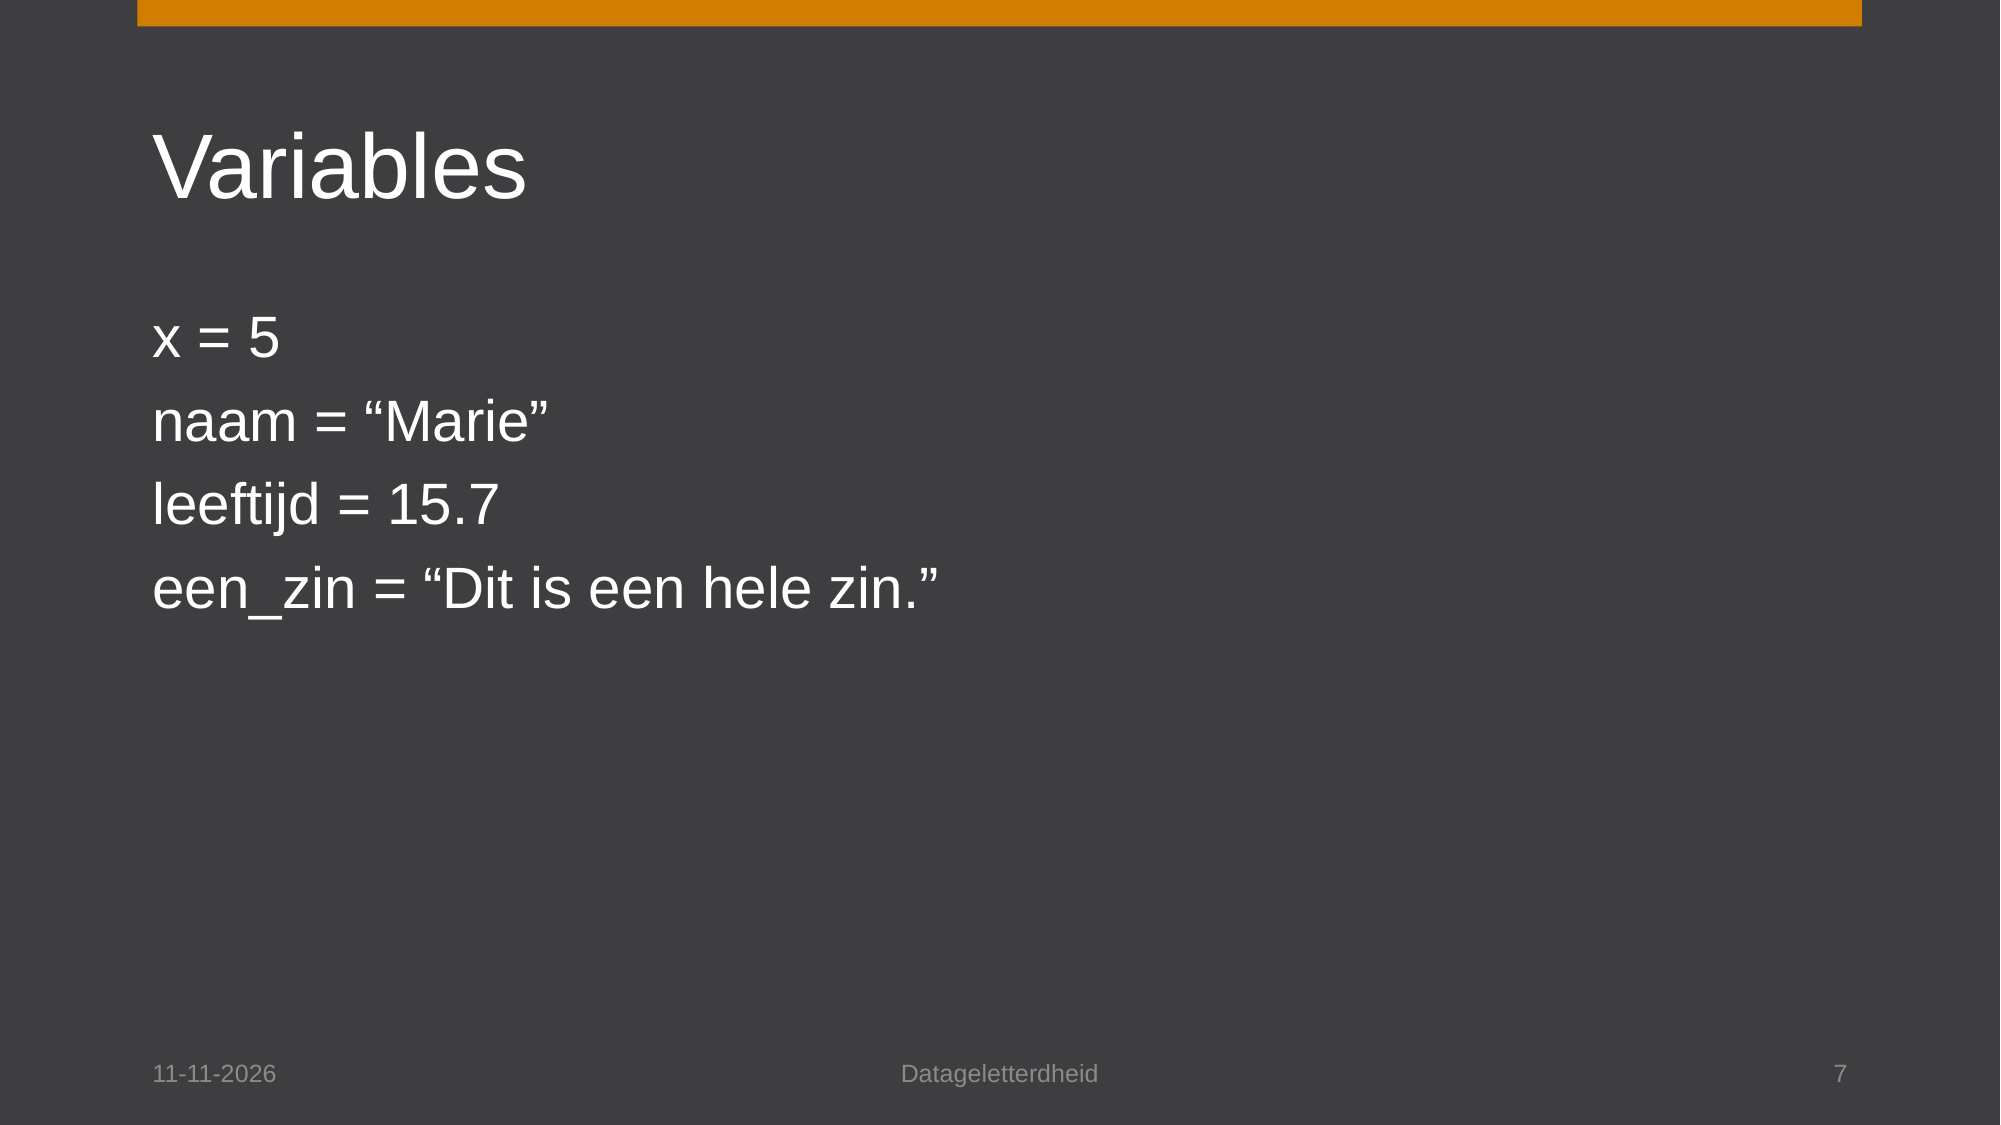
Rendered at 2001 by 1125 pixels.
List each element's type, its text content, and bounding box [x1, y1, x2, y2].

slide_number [137, 1042, 588, 1103]
footer Datageletterdheid [662, 1042, 1338, 1103]
list x = 5 naam = “Marie” leeftijd = 15.7 een_zin = “Dit is een hele zin.” [137, 299, 1863, 1014]
slide_number 7 [1412, 1042, 1863, 1103]
title Variables [137, 59, 1863, 278]
